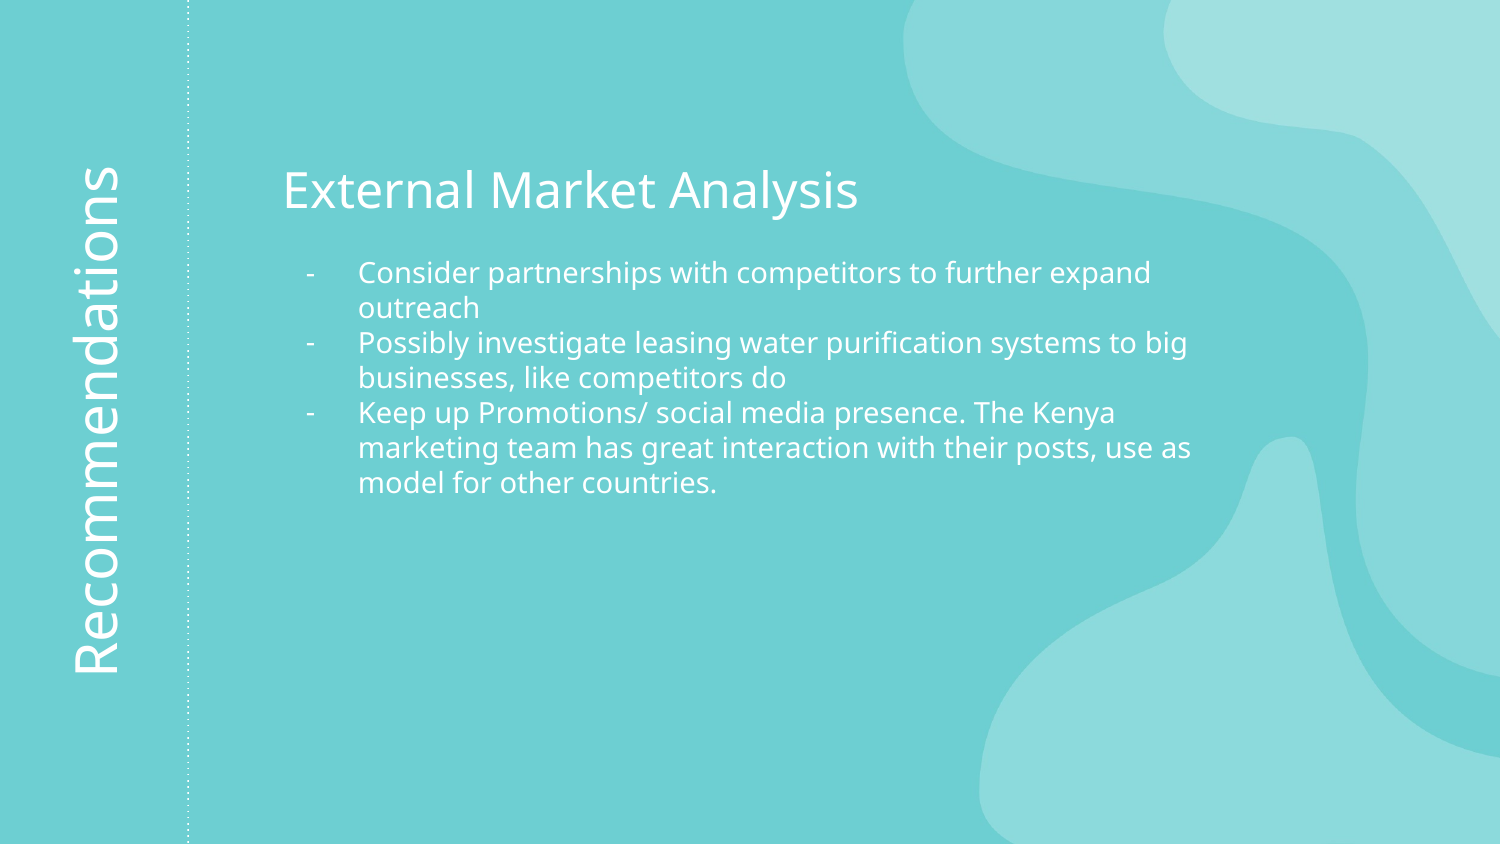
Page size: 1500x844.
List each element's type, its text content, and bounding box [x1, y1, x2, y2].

picture [0, 0, 1500, 844]
list Consider partnerships with competitors to further expand outreach Possibly investigate leasing water purification systems to big businesses, like competitors do Keep up Promotions/ social media presence. The Kenya marketing team has great interaction with their posts, use as model for other countries. [267, 239, 1224, 618]
title Recommendations [43, 65, 138, 778]
subtitle External Market Analysis [267, 143, 968, 239]
